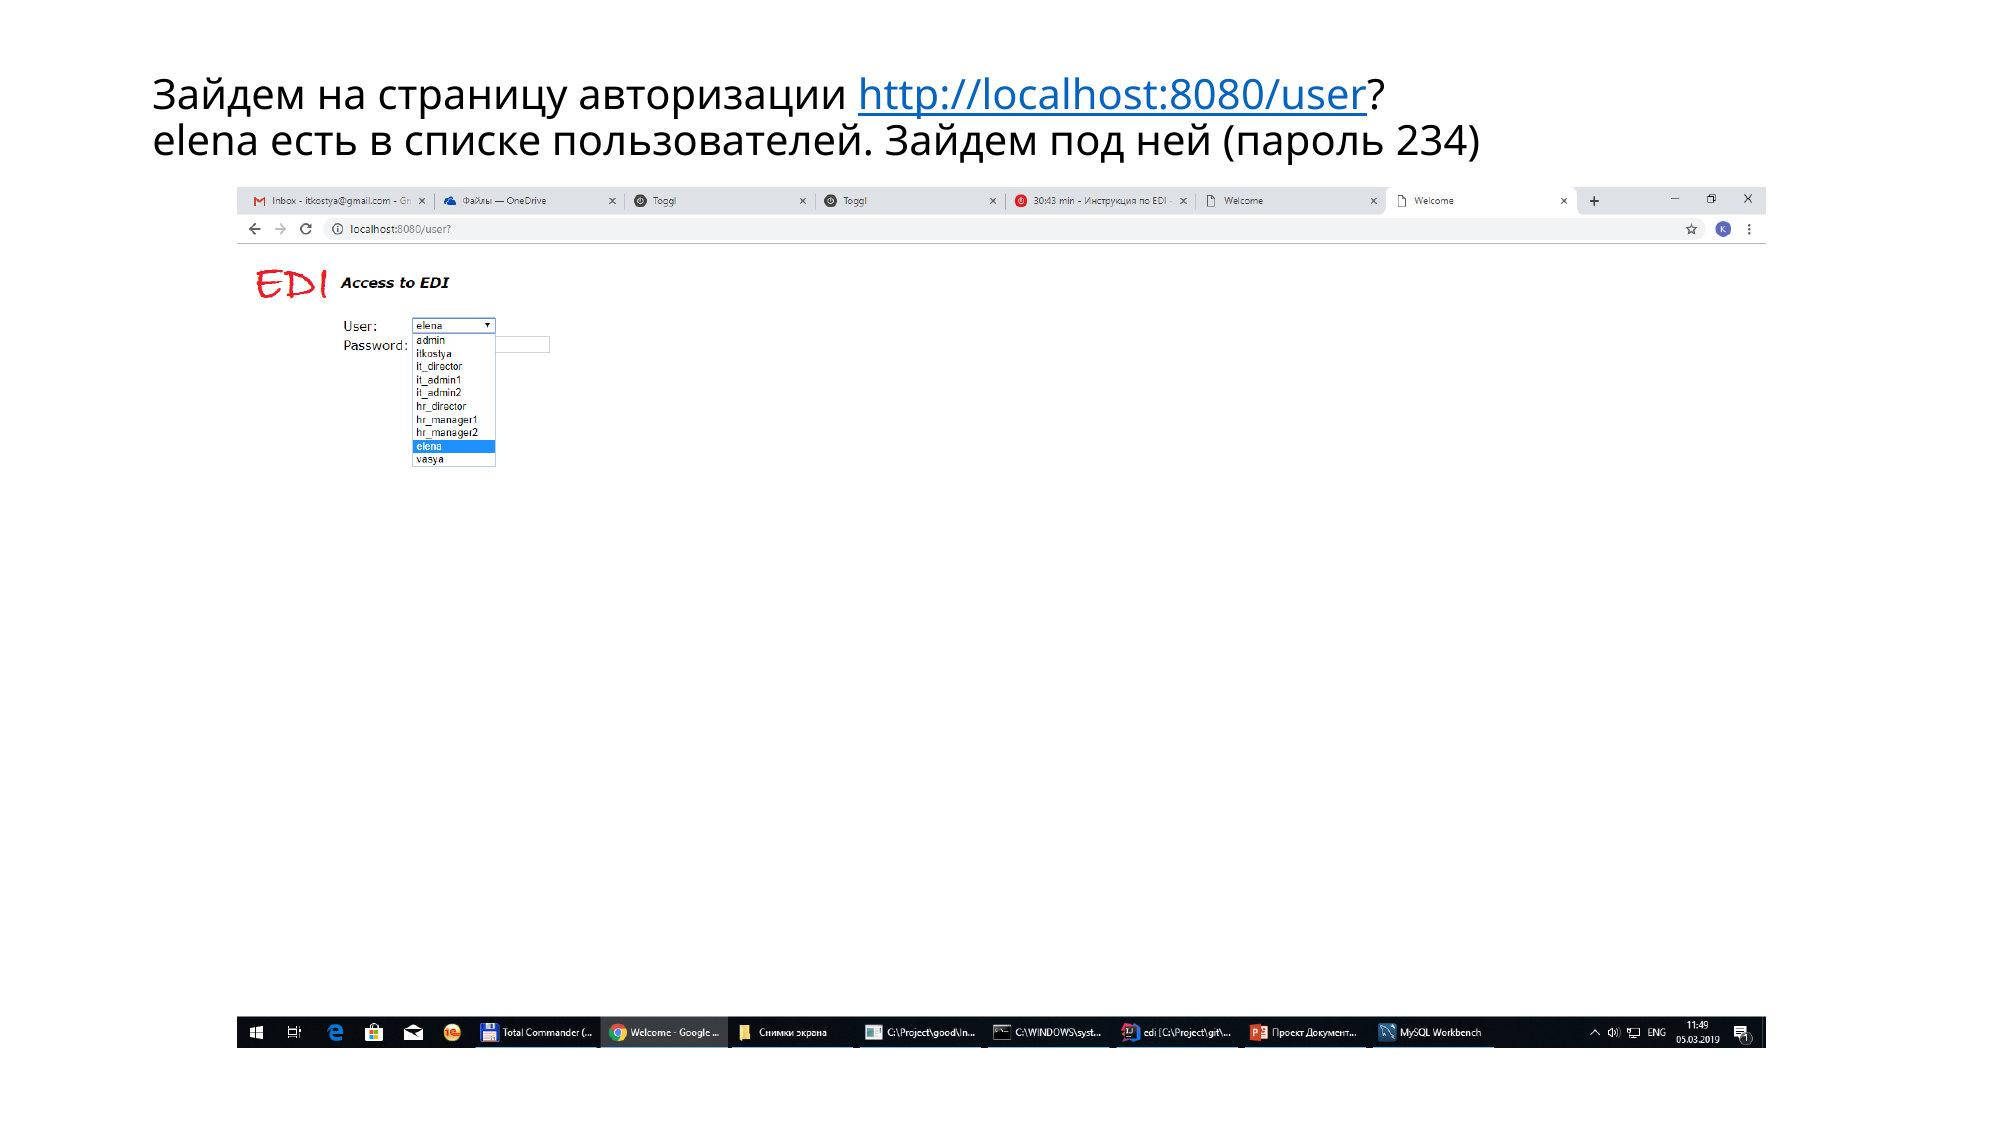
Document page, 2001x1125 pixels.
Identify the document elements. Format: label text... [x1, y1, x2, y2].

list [237, 187, 1766, 1048]
title Зайдем на страницу авторизации http://localhost:8080/user? elena есть в списке пользователей. Зайдем под ней (пароль 234) [137, 59, 1863, 174]
